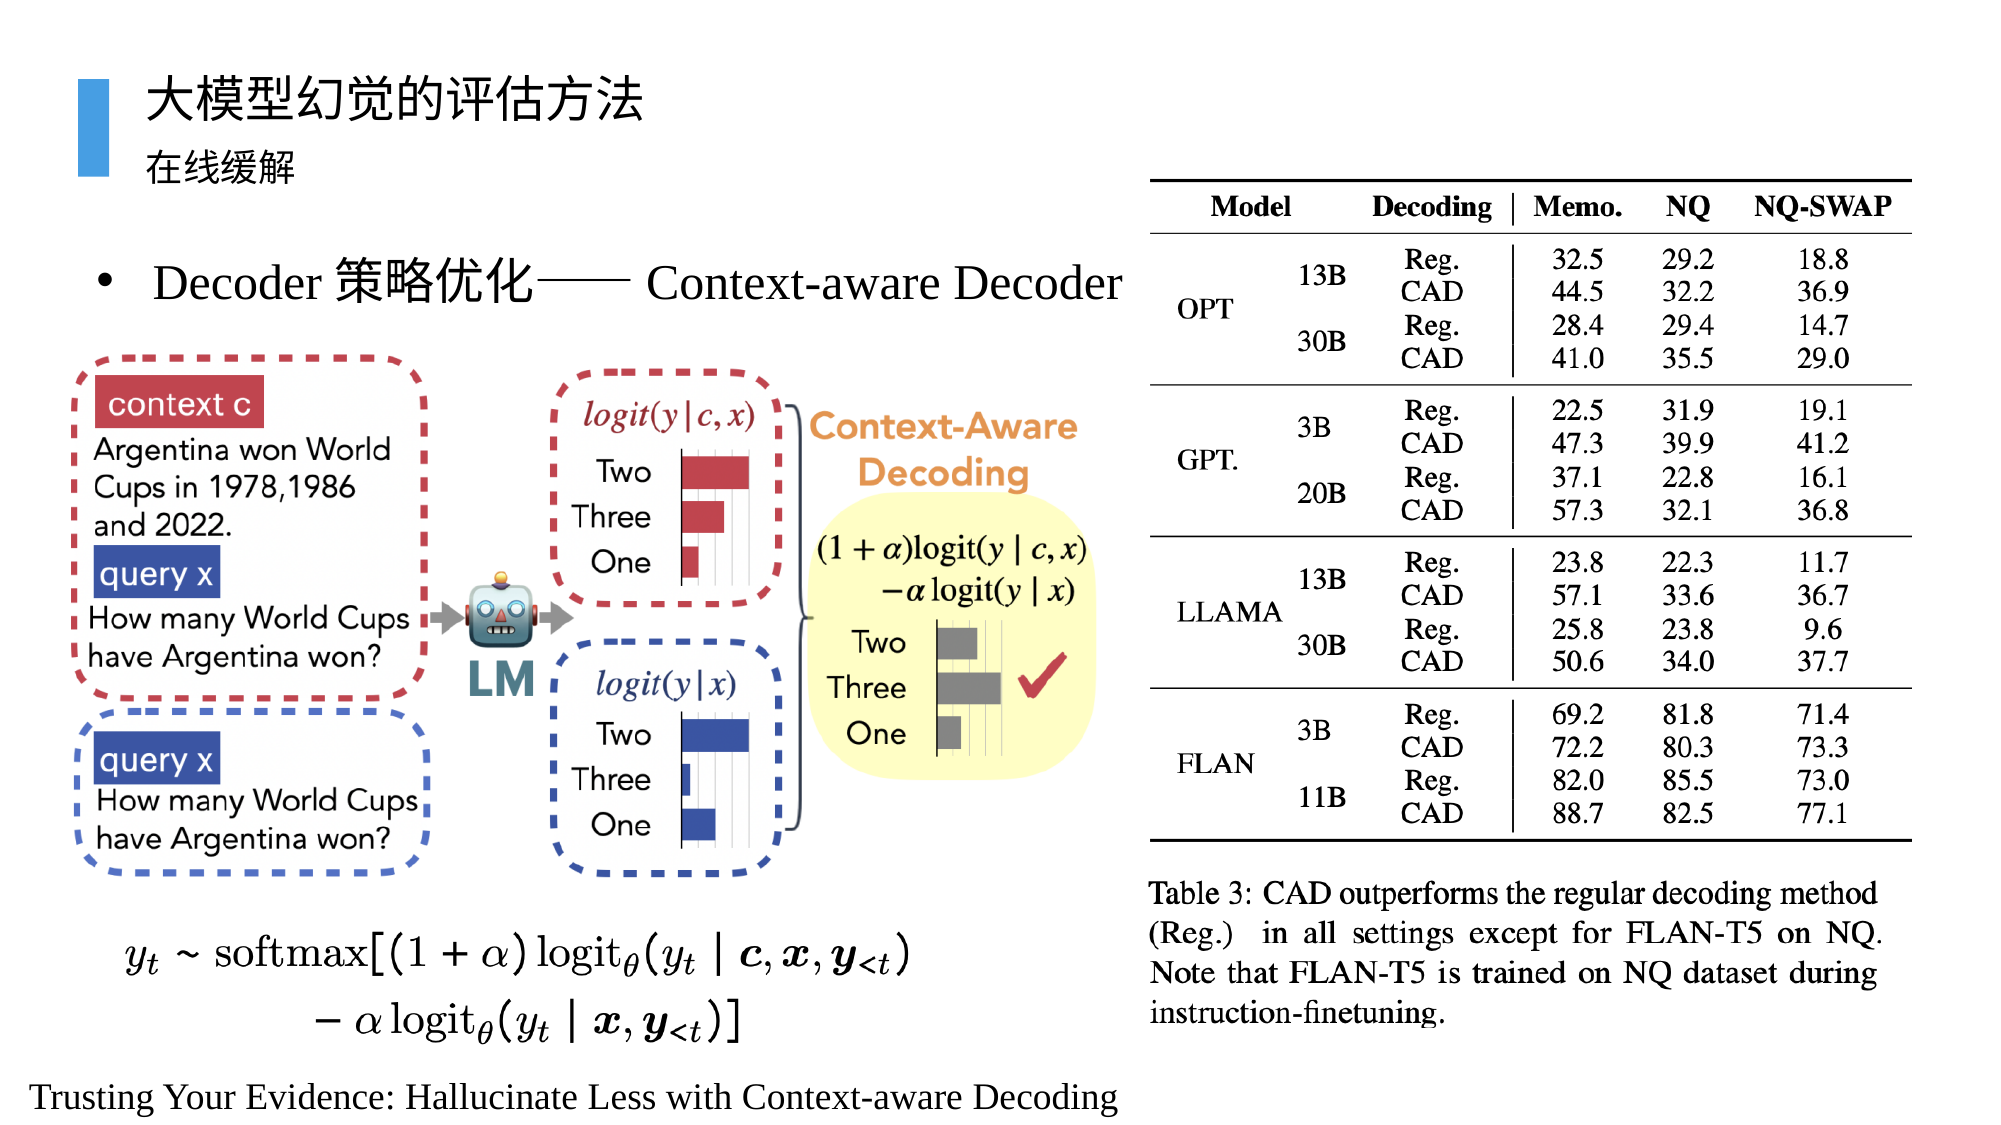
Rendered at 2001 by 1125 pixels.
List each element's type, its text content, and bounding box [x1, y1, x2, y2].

text_box Decoder策略优化——Context-aware Decoder [81, 242, 1134, 317]
title 大模型幻觉的评估方法 [137, 65, 962, 138]
picture [1134, 166, 1919, 1029]
picture [115, 923, 911, 1051]
text_box 在线缓解 [138, 136, 304, 197]
text_box Trusting Your Evidence: Hallucinate Less with Context-aware Decoding [21, 1064, 1128, 1125]
picture [58, 344, 1102, 883]
